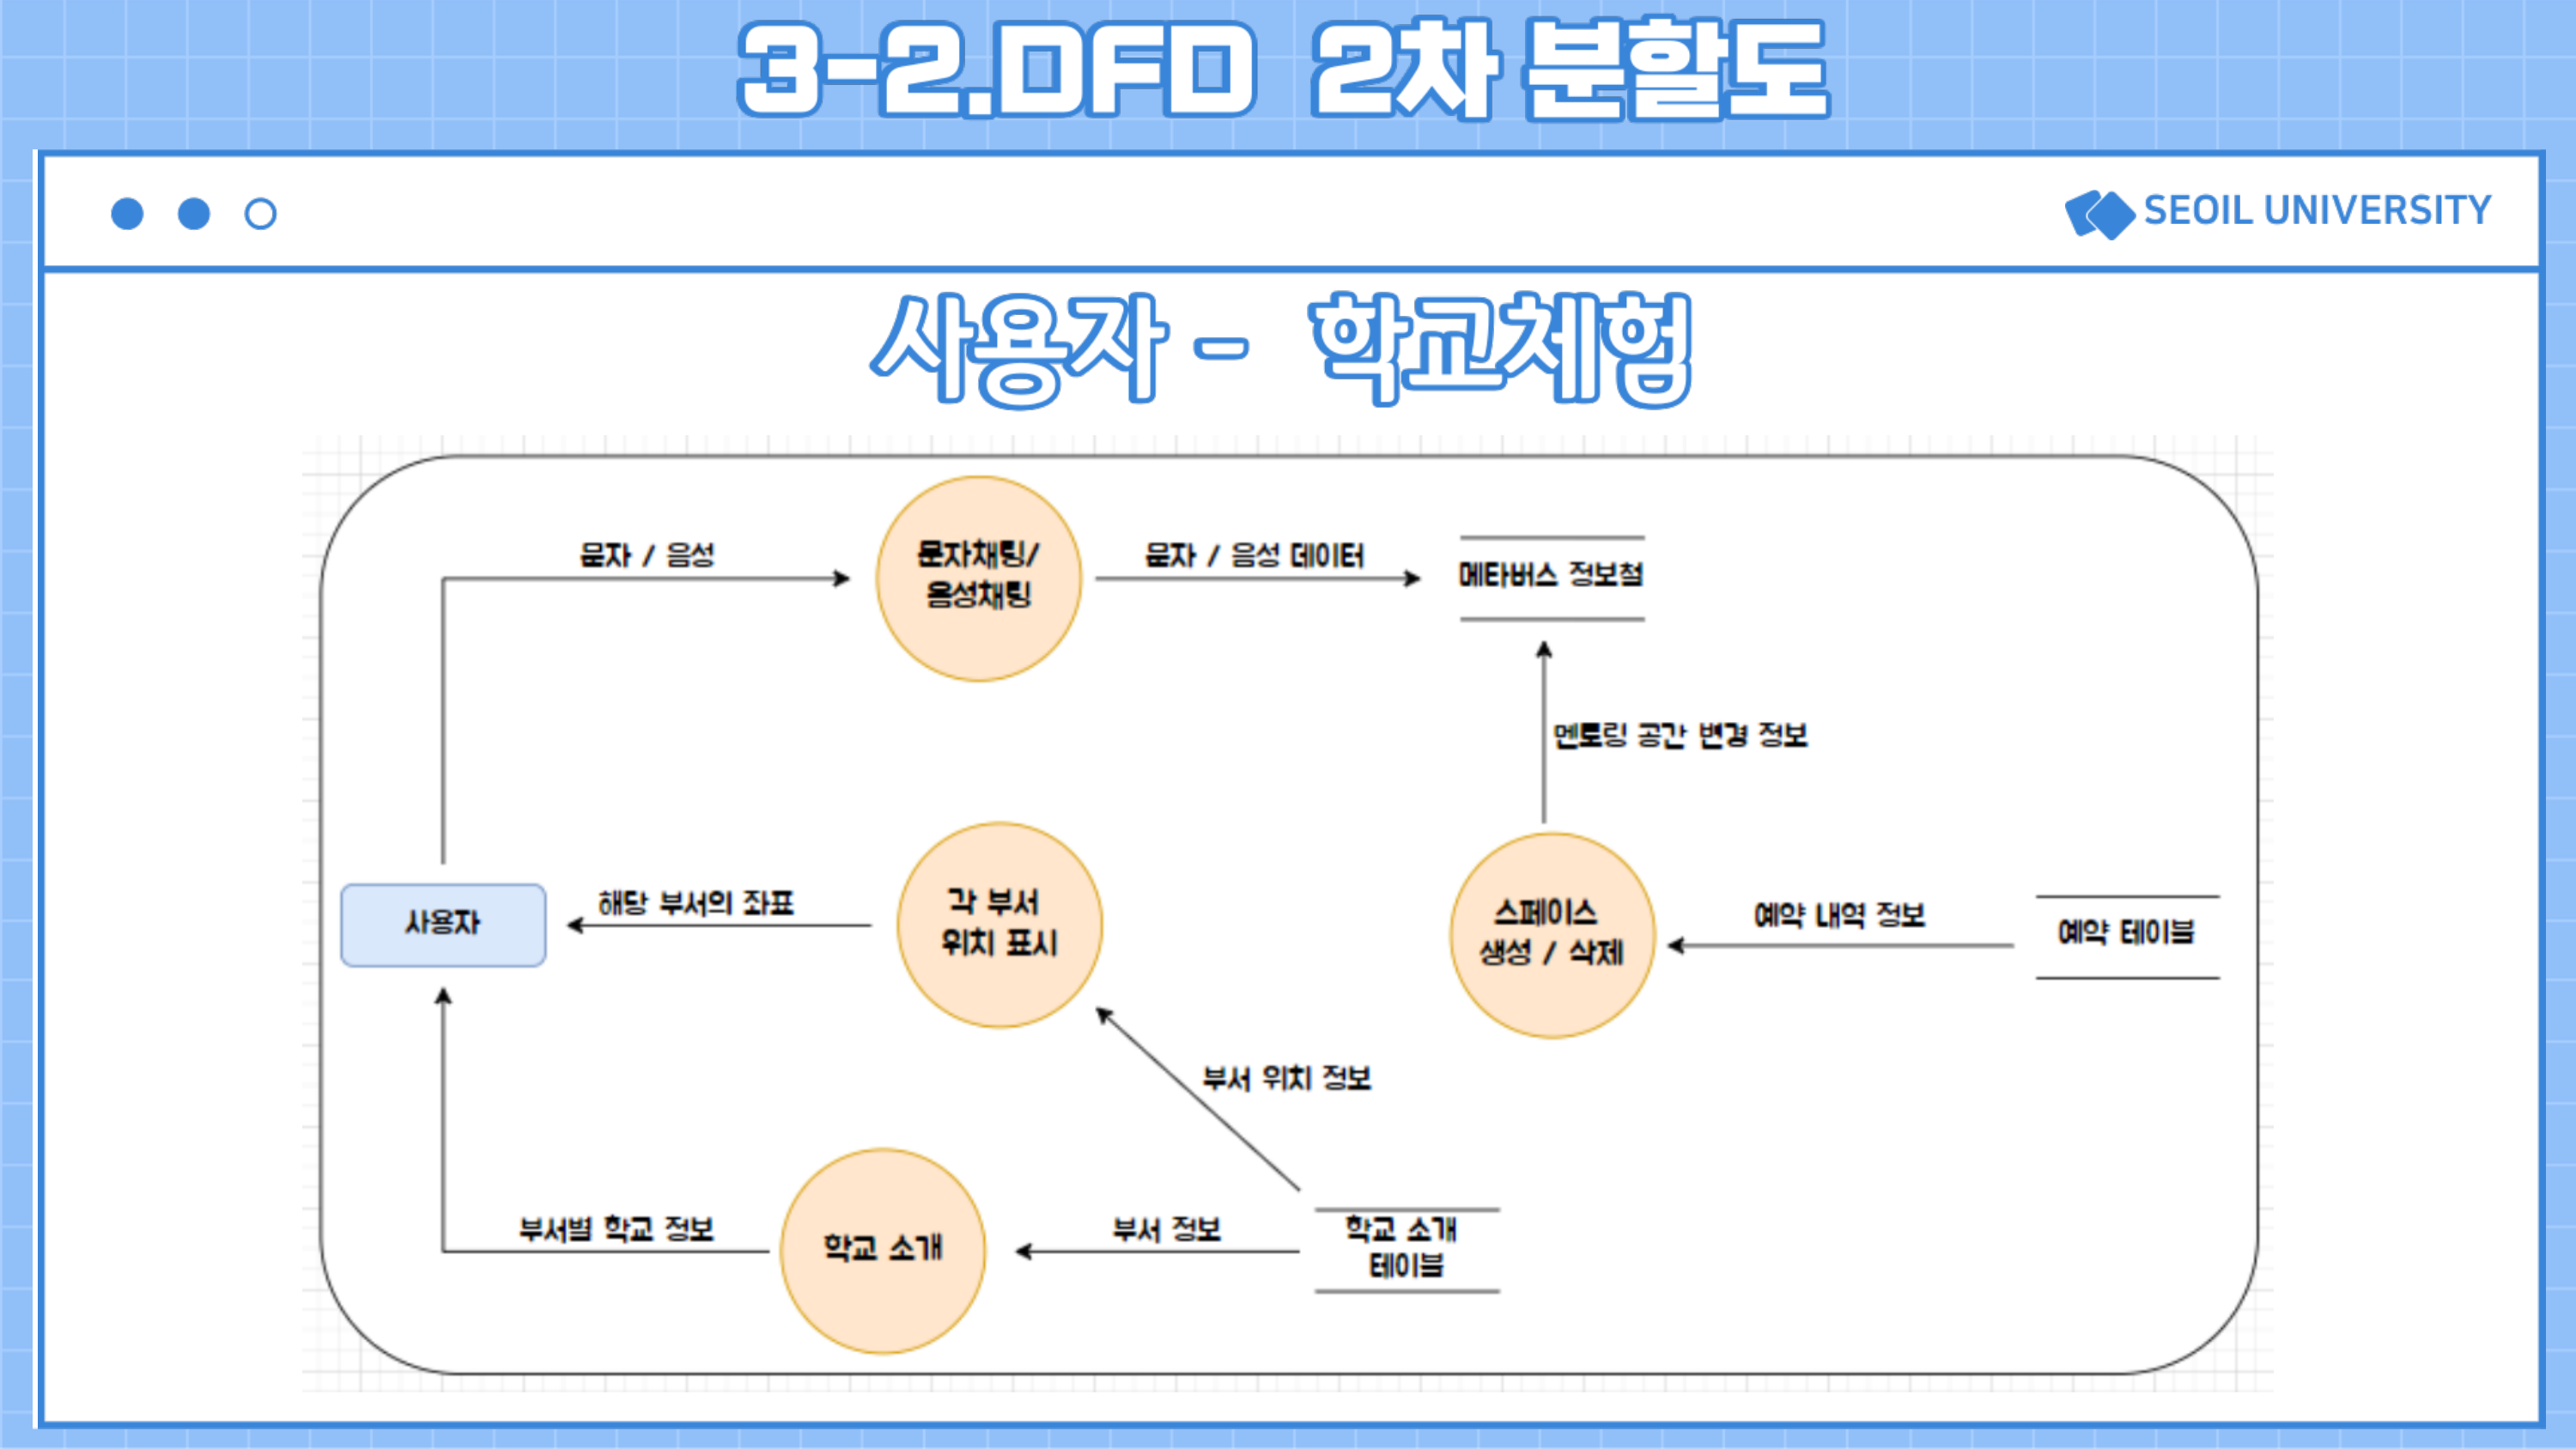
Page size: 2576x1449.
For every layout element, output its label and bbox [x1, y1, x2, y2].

text_box [0, 0, 2576, 1449]
text_box [2065, 184, 2502, 241]
picture [0, 0, 1955, 536]
text_box [38, 149, 2546, 1429]
text_box [302, 435, 2274, 1392]
